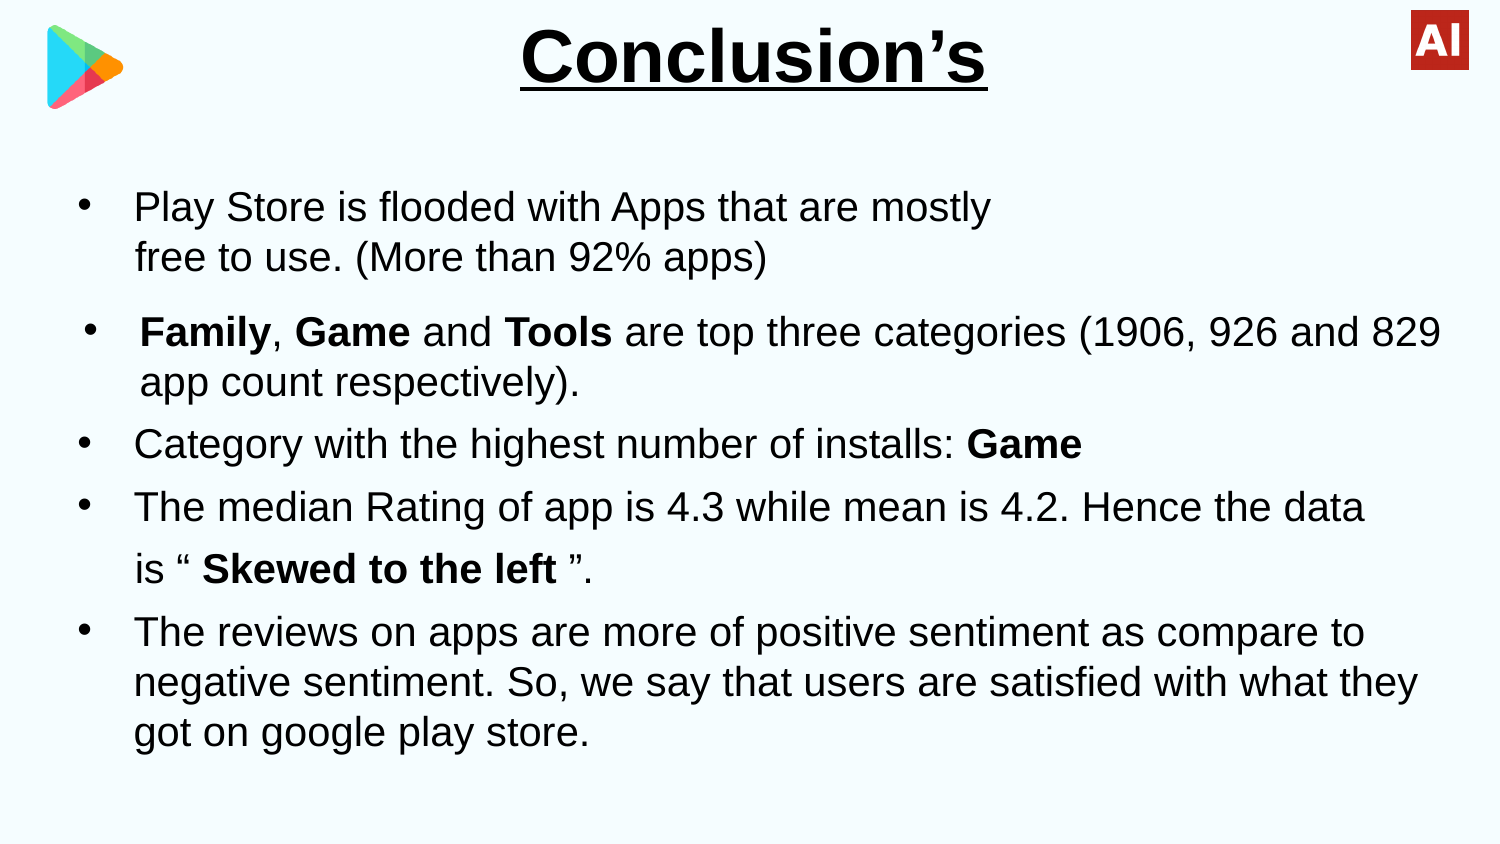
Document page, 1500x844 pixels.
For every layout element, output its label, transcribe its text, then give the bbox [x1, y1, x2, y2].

text_box Play Store is flooded with Apps that are mostly free to use. (More than 92% apps) Family, Game and Tools are top three categories (1906, 926 and 829 app count respectively). Category with the highest number of installs: Game The median Rating of app is 4.3 while mean is 4.2. Hence the data is “ Skewed to the left ”. The reviews on apps are more of positive sentiment as compare to negative sentiment. So, we say that users are satisfied with what they got on google play store. [62, 172, 1457, 844]
text_box Conclusion’s [173, 0, 1354, 105]
text_box [42, 25, 128, 109]
picture [1411, 10, 1469, 70]
